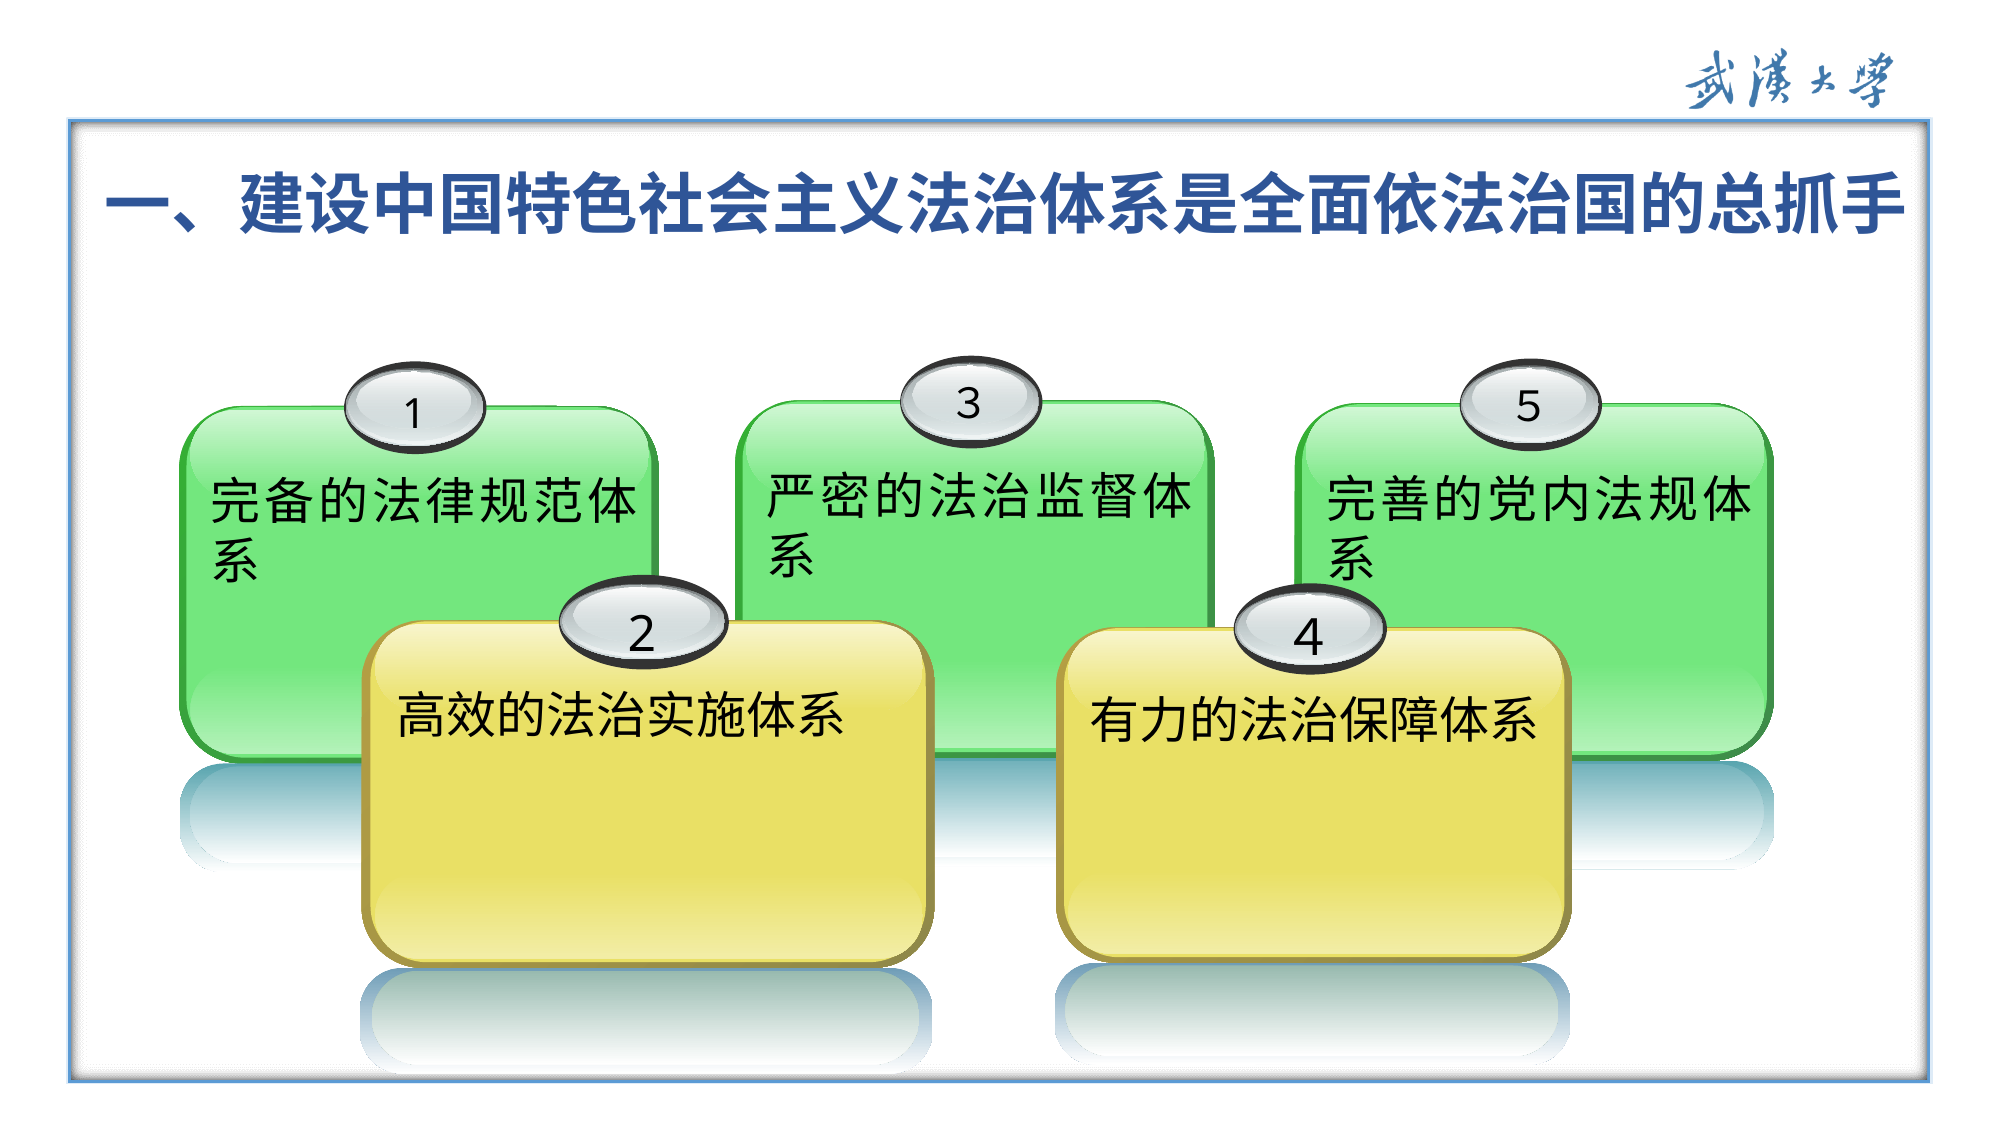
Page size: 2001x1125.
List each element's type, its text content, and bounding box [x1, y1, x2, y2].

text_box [1294, 358, 1775, 870]
picture [66, 117, 1933, 154]
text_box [179, 361, 660, 873]
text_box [359, 574, 935, 1074]
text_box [1054, 583, 1572, 1065]
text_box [735, 355, 1216, 867]
picture [66, 250, 1933, 1084]
text_box 一、建设中国特色社会主义法治体系是全面依法治国的总抓手 [43, 154, 2000, 250]
